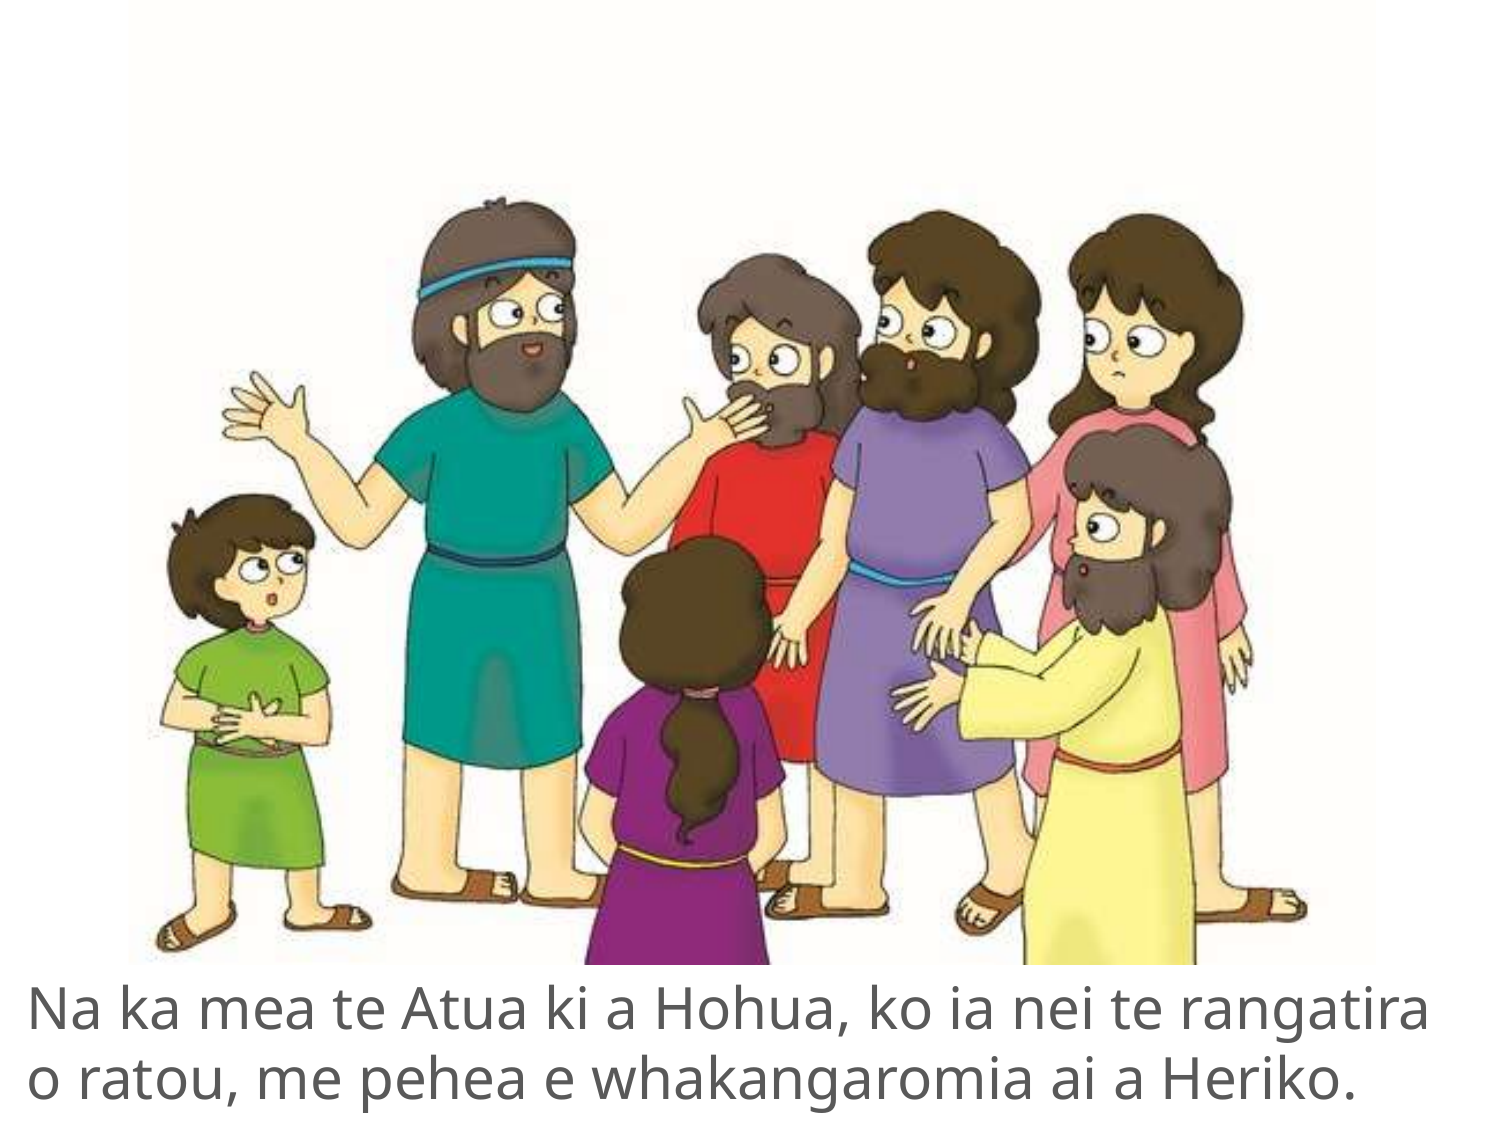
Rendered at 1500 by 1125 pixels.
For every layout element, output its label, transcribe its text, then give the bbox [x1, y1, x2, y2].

text_box Na ka mea te Atua ki a Hohua, ko ia nei te rangatira o ratou, me pehea e whakangaromia ai a Heriko. [11, 964, 1483, 1119]
picture [128, 0, 1377, 965]
